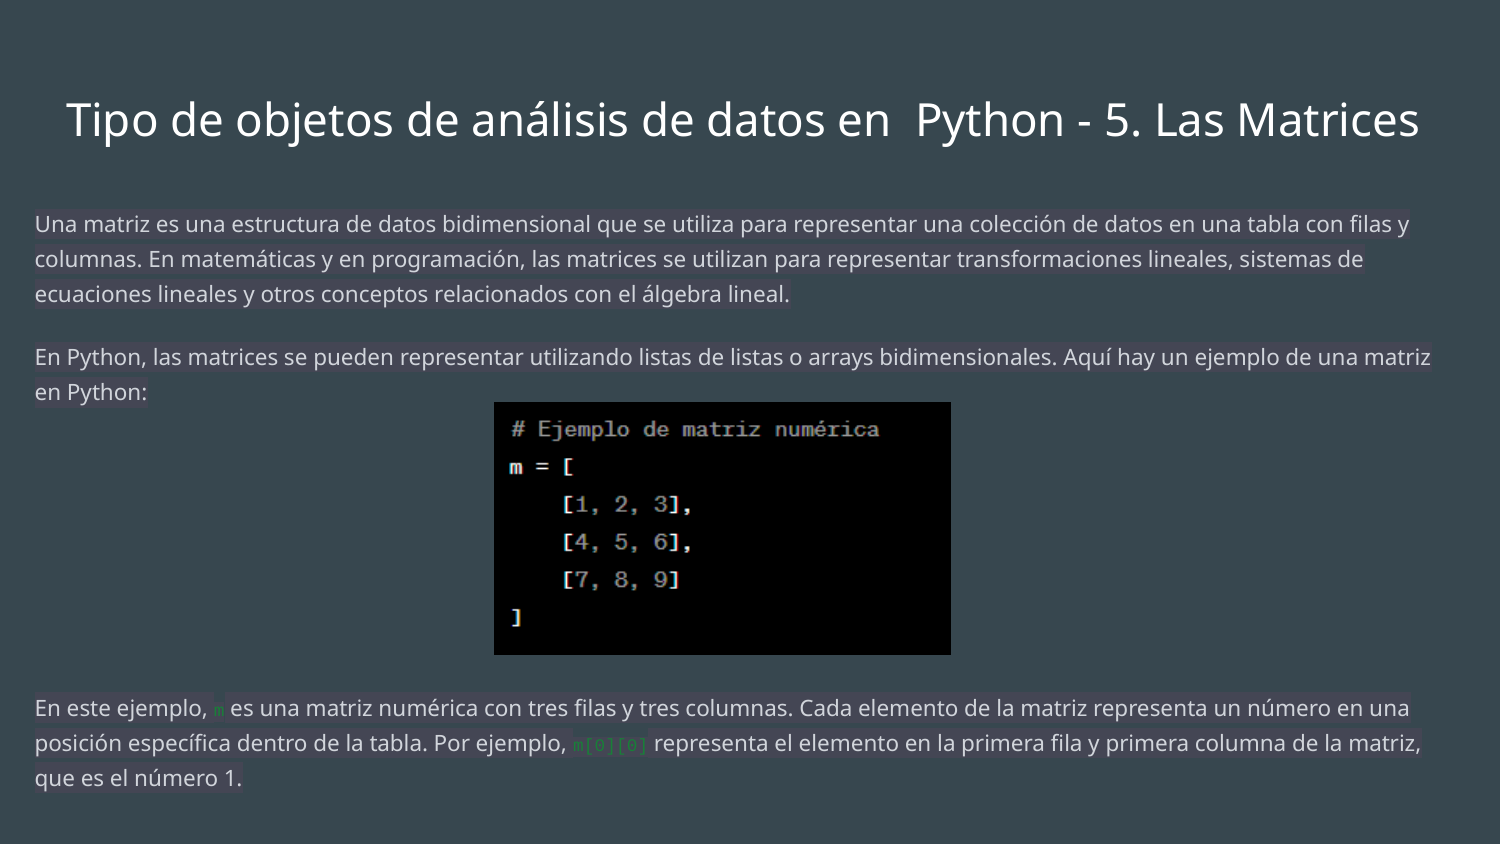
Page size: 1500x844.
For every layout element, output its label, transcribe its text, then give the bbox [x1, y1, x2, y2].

title Tipo de objetos de análisis de datos en Python - 5. Las Matrices [51, 72, 1449, 167]
list Una matriz es una estructura de datos bidimensional que se utiliza para representar una colección de datos en una tabla con filas y columnas. En matemáticas y en programación, las matrices se utilizan para representar transformaciones lineales, sistemas de ecuaciones lineales y otros conceptos relacionados con el álgebra lineal. En Python, las matrices se pueden representar utilizando listas de listas o arrays bidimensionales. Aquí hay un ejemplo de una matriz en Python: En este ejemplo, m es una matriz numérica con tres filas y tres columnas. Cada elemento de la matriz representa un número en una posición específica dentro de la tabla. Por ejemplo, m[0][0] representa el elemento en la primera fila y primera columna de la matriz, que es el número 1. [19, 189, 1449, 814]
picture [494, 402, 952, 655]
